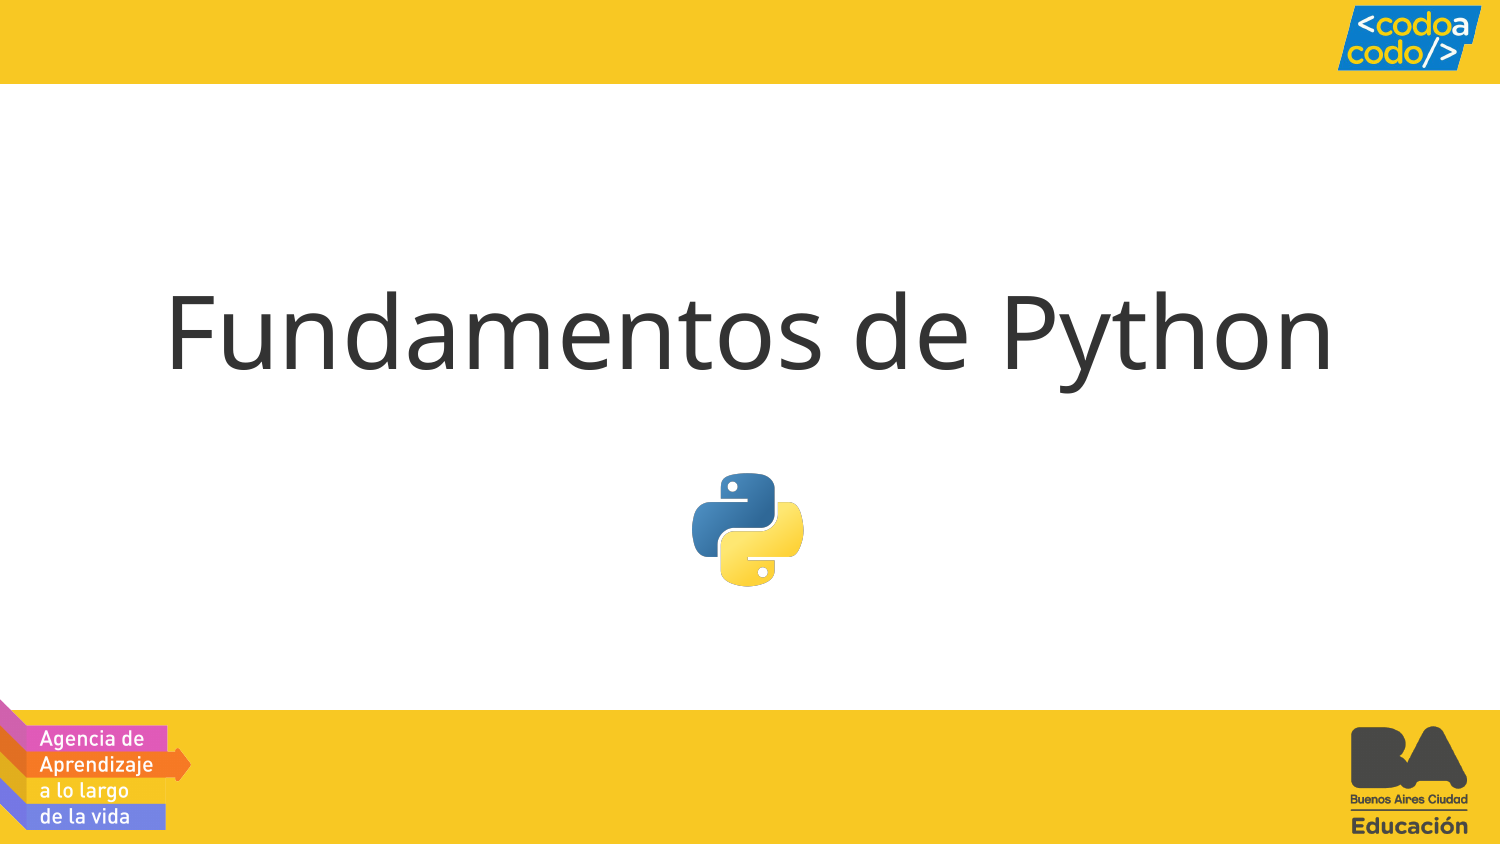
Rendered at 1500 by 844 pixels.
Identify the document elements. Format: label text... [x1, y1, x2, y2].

picture [691, 470, 808, 590]
title Fundamentos de Python [51, 201, 1449, 459]
picture [1337, 5, 1482, 71]
picture [0, 699, 191, 830]
picture [1297, 668, 1500, 844]
